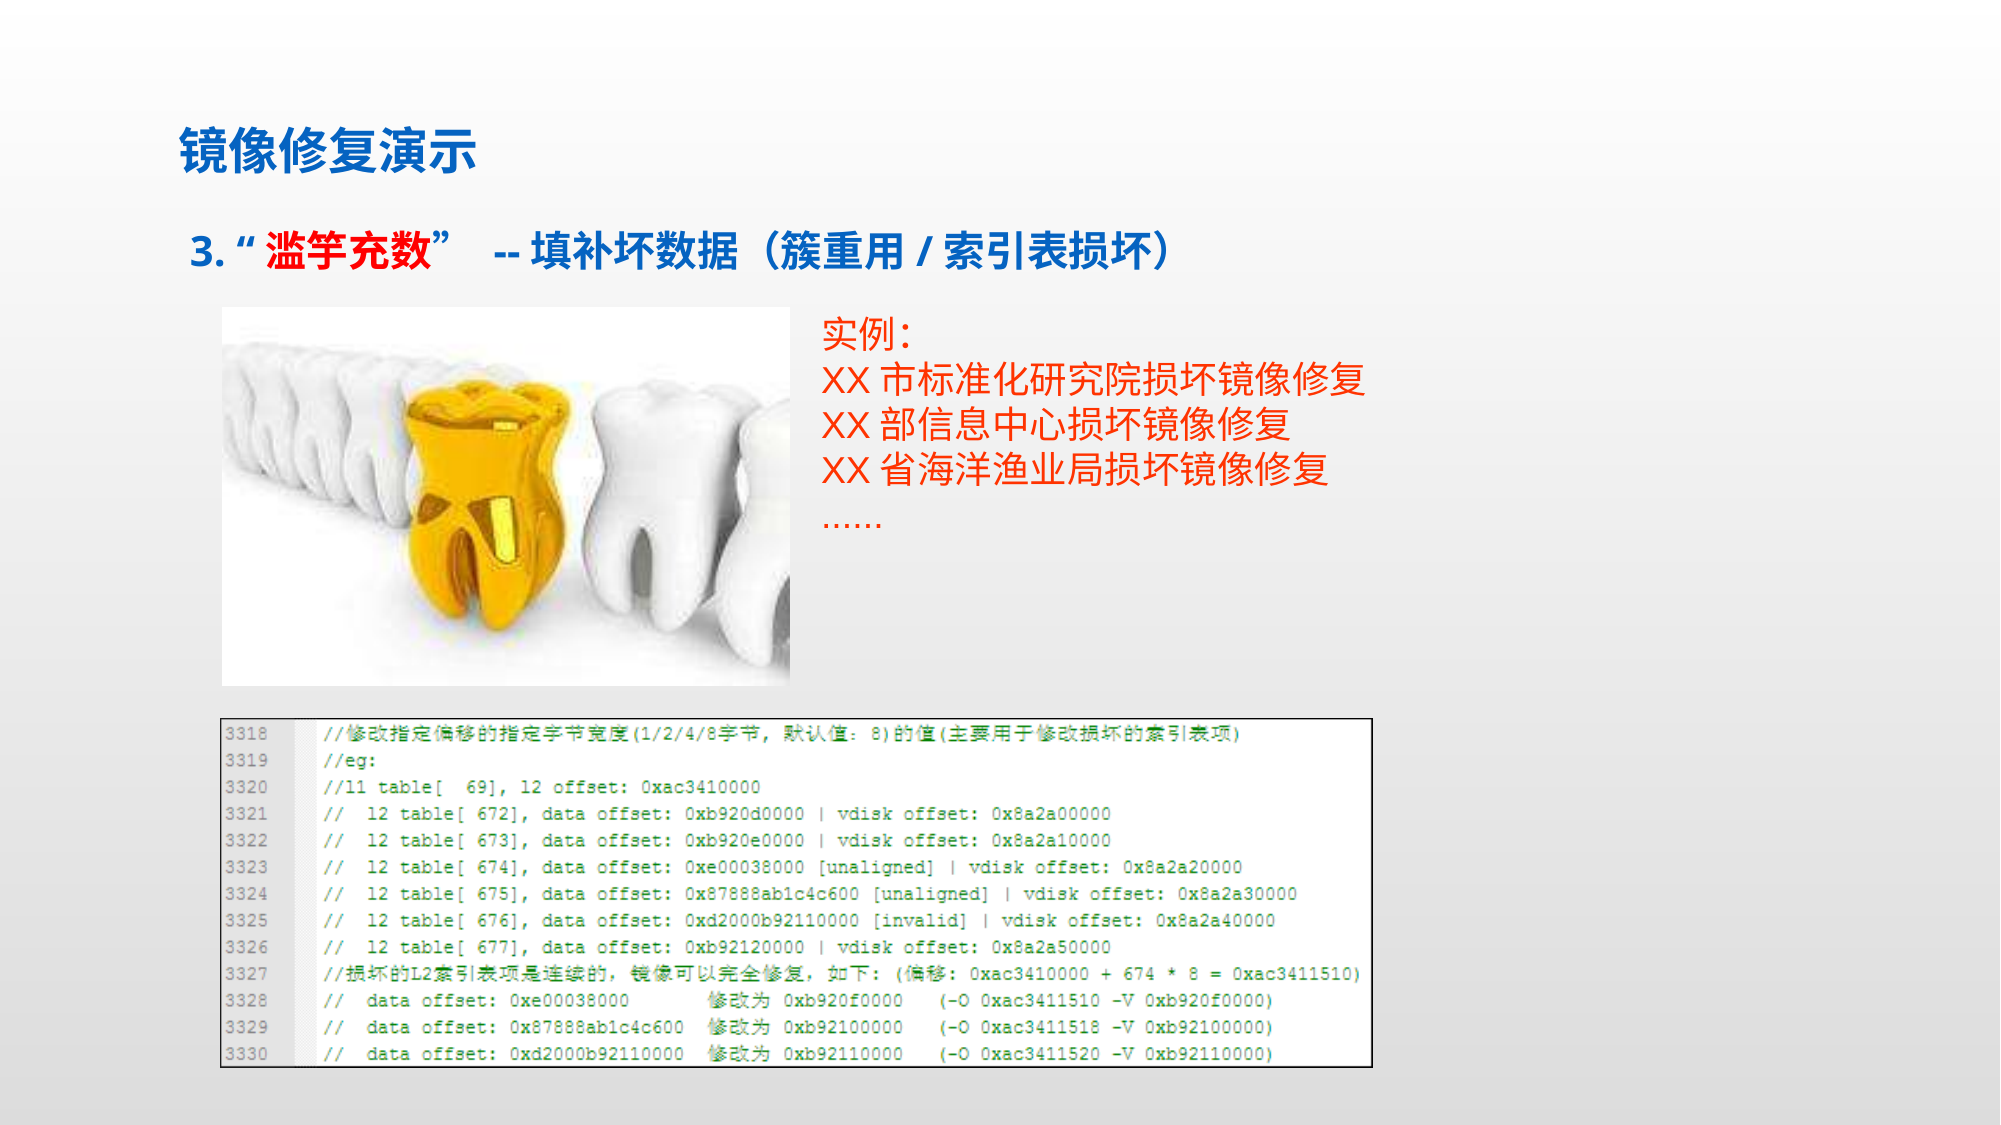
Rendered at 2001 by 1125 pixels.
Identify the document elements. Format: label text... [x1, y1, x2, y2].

text_box 镜像修复演示 [163, 78, 530, 220]
text_box 实例： XX市标准化研究院损坏镜像修复 XX部信息中心损坏镜像修复 XX省海洋渔业局损坏镜像修复 ...... [806, 303, 1414, 589]
picture [222, 307, 790, 686]
text_box 3. “滥竽充数” --填补坏数据（簇重用/索引表损坏） [175, 184, 1334, 315]
picture [220, 718, 1373, 1068]
